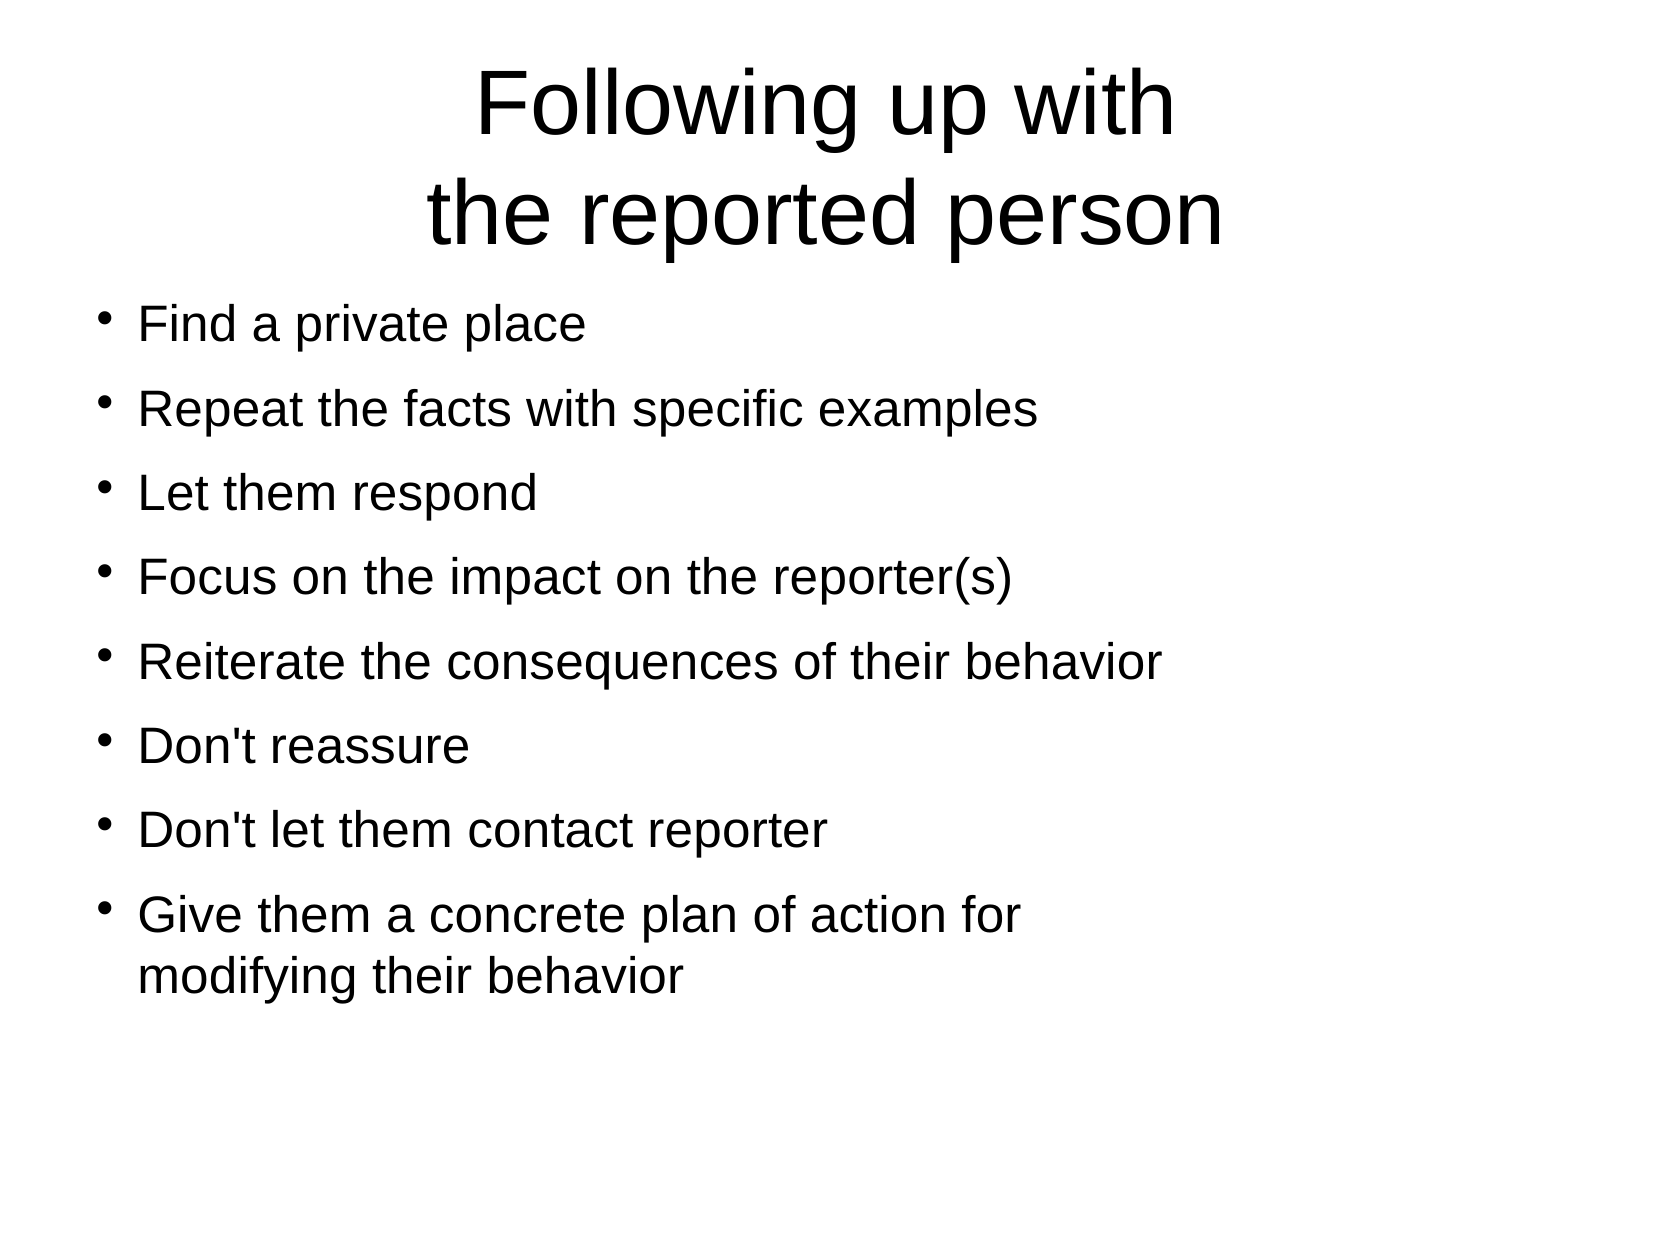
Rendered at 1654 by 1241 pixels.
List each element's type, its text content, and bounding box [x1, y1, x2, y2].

text_box Following up with the reported person [82, 49, 1571, 257]
text_box Find a private place Repeat the facts with specific examples Let them respond Focus on the impact on the reporter(s) Reiterate the consequences of their behavior Don't reassure Don't let them contact reporter Give them a concrete plan of action for modifying their behavior [82, 290, 1571, 1010]
